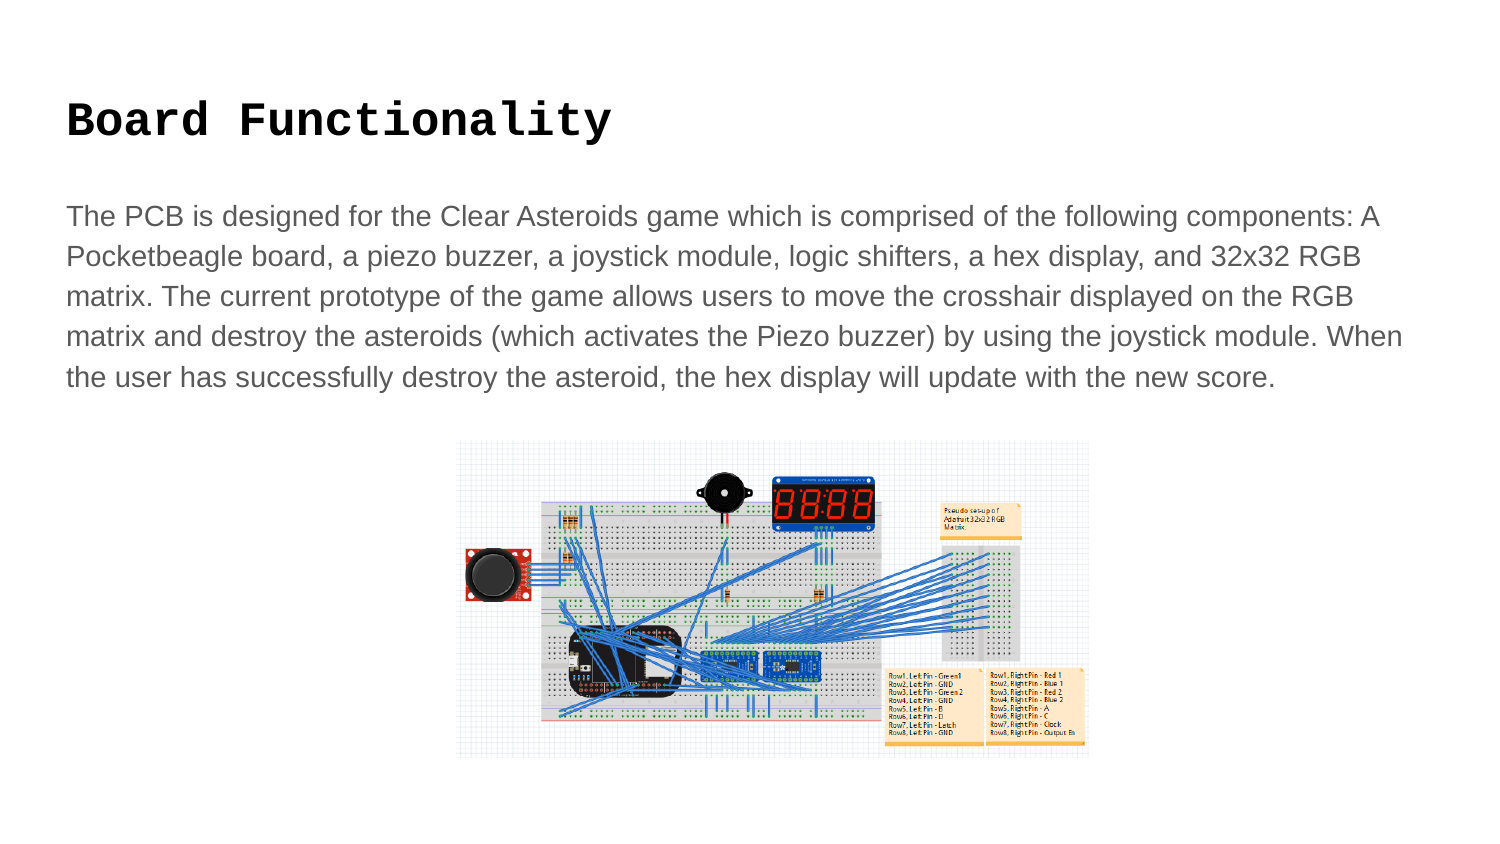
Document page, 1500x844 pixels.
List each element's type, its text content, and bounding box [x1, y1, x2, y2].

list The PCB is designed for the Clear Asteroids game which is comprised of the following components: A Pocketbeagle board, a piezo buzzer, a joystick module, logic shifters, a hex display, and 32x32 RGB matrix. The current prototype of the game allows users to move the crosshair displayed on the RGB matrix and destroy the asteroids (which activates the Piezo buzzer) by using the joystick module. When the user has successfully destroy the asteroid, the hex display will update with the new score. [51, 177, 1449, 478]
title Board Functionality [51, 72, 1449, 167]
picture [455, 440, 1089, 758]
